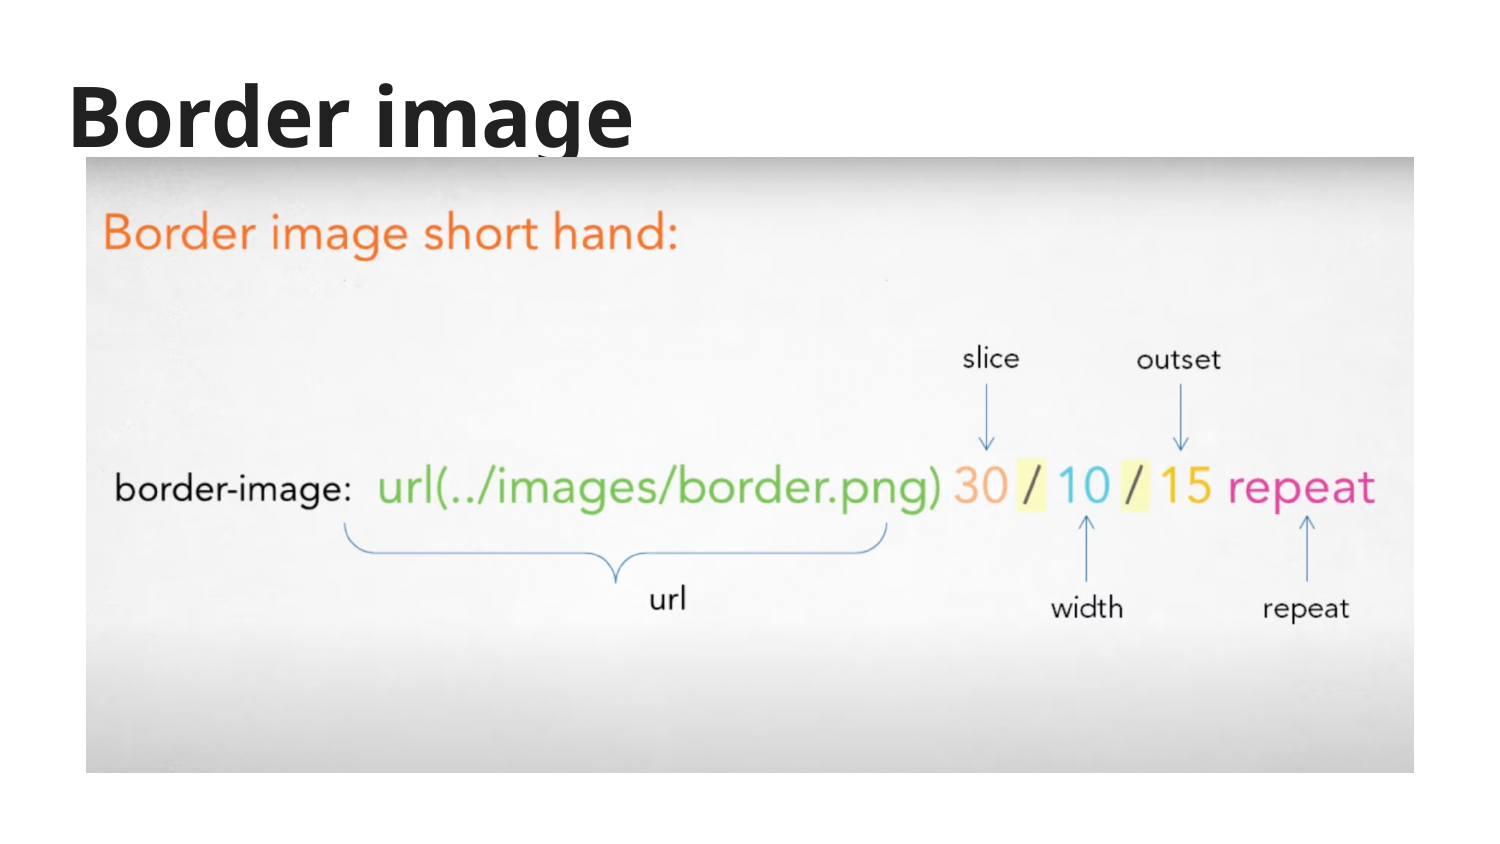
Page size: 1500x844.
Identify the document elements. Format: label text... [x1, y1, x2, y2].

title Border image [51, 48, 1449, 180]
picture [86, 157, 1414, 773]
